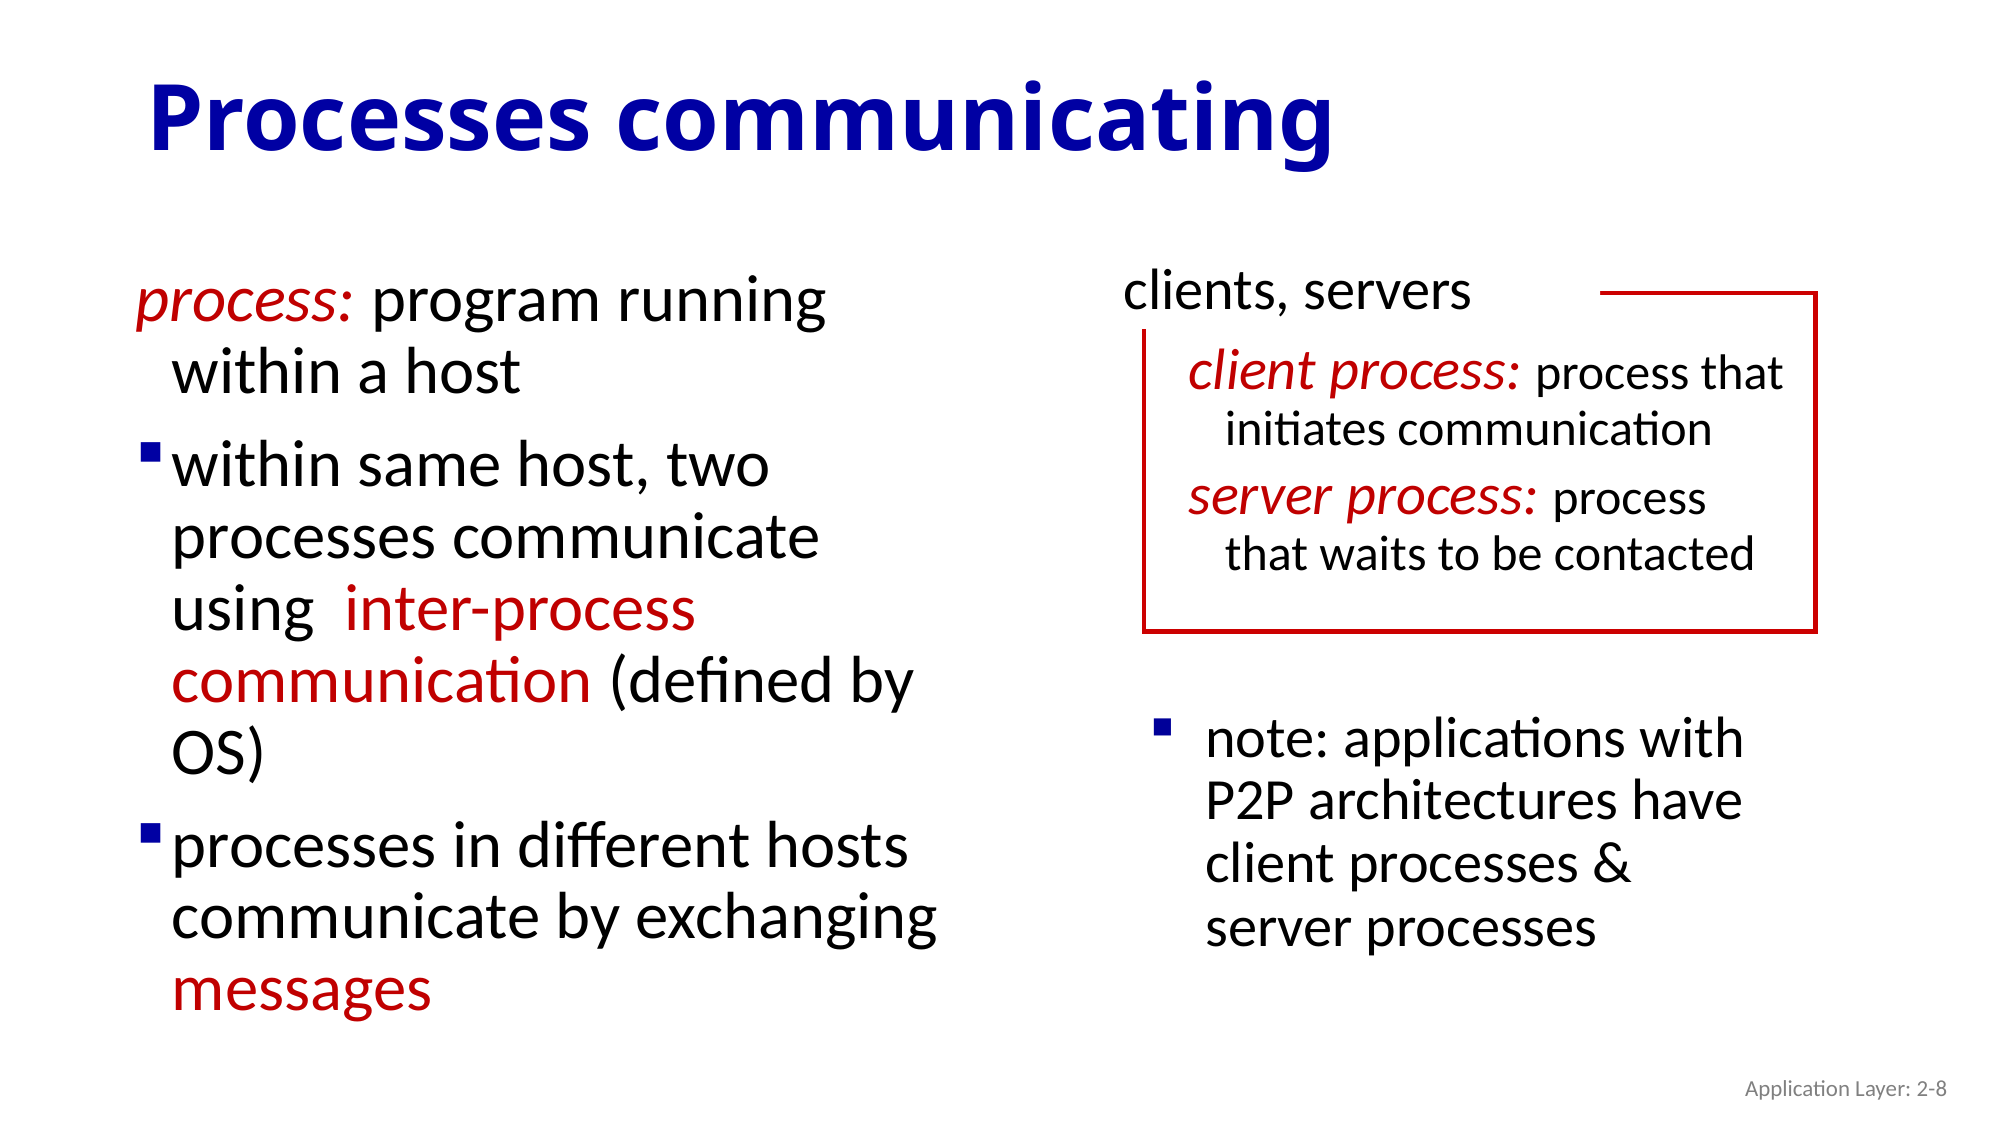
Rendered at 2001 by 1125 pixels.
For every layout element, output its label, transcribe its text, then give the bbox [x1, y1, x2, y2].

slide_number Application Layer: 2-8 [1512, 1056, 1963, 1117]
title Processes communicating [131, 47, 1856, 195]
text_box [1143, 244, 1816, 666]
text_box note: applications with P2P architectures have client processes & server processes [1134, 699, 1789, 1002]
text_box process: program running within a host within same host, two processes communicate using inter-process communication (defined by OS) processes in different hosts communicate by exchanging messages [99, 256, 971, 971]
